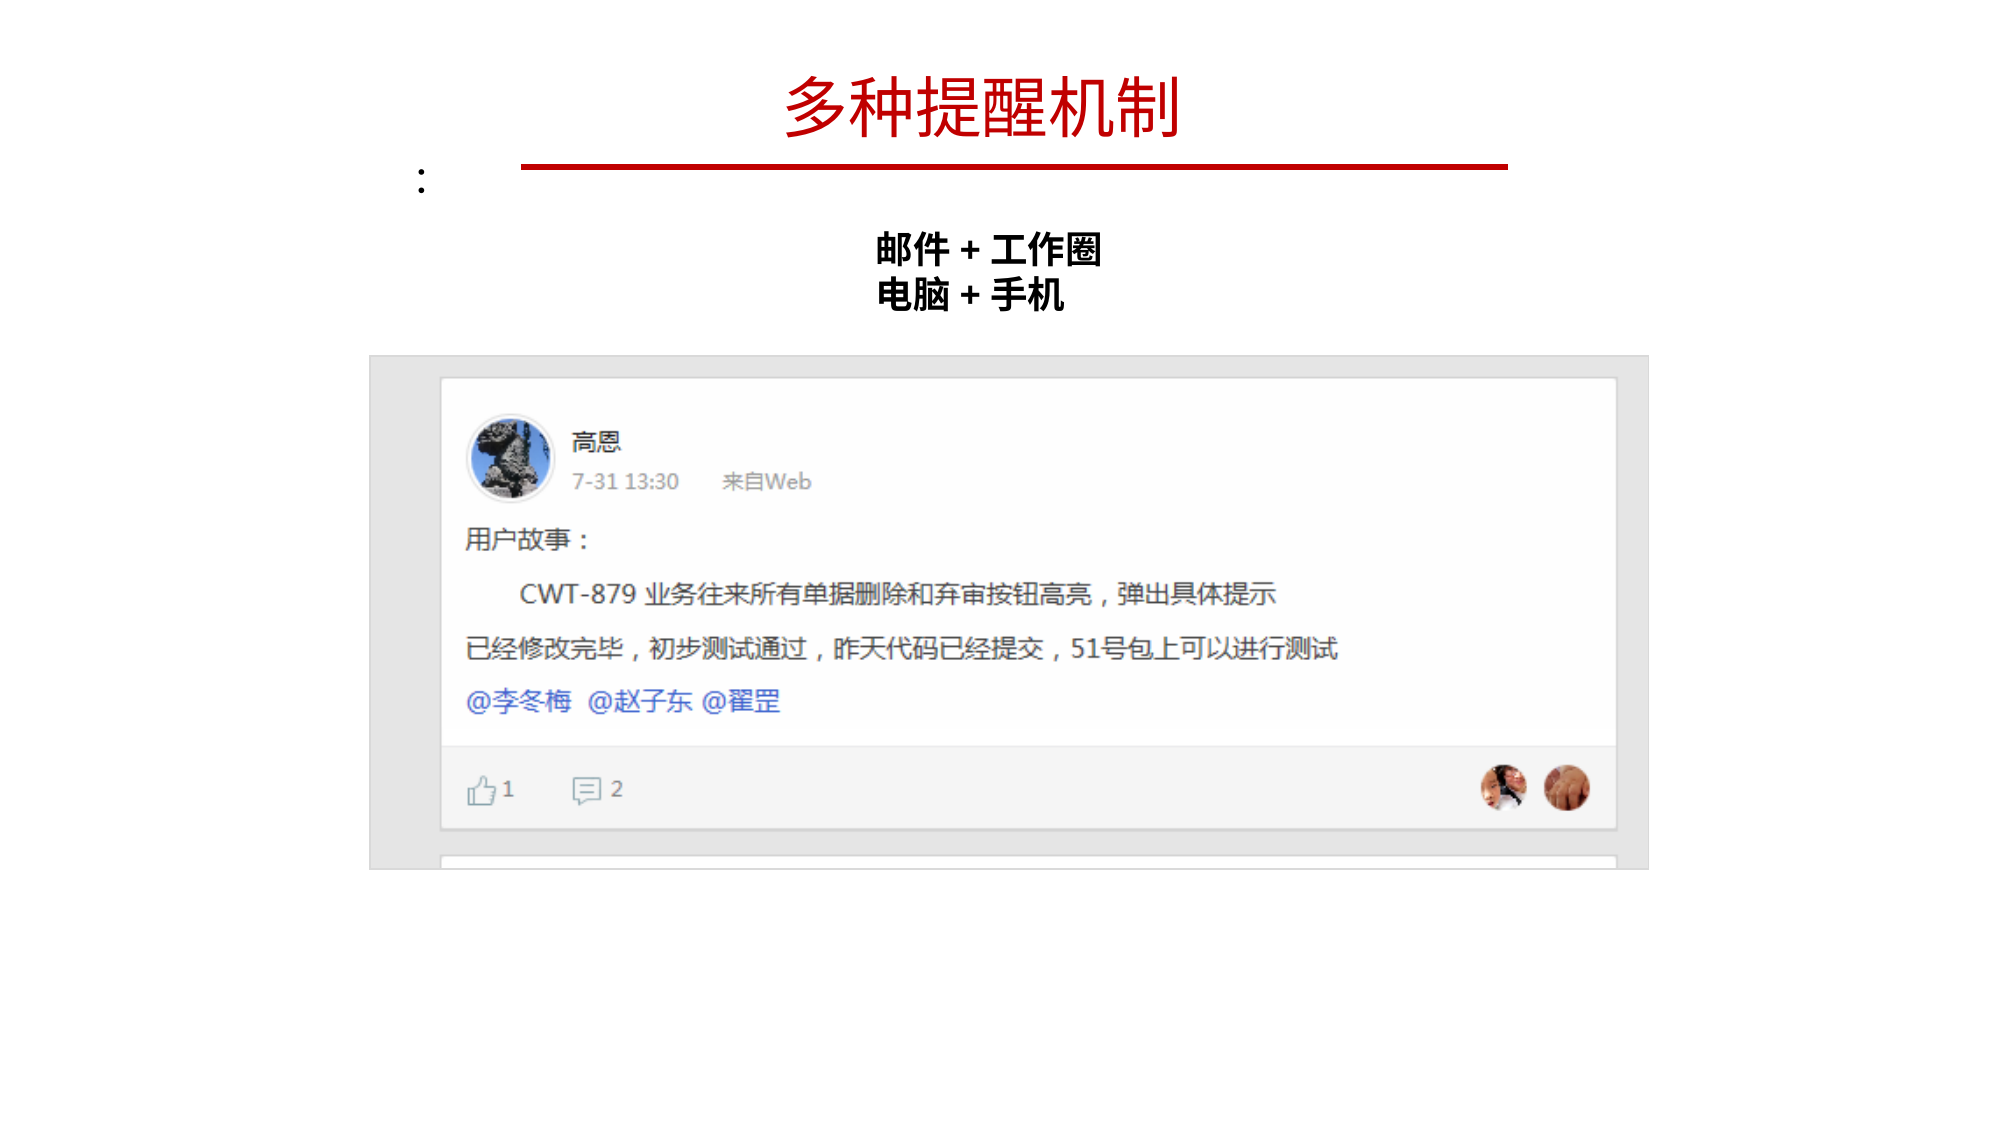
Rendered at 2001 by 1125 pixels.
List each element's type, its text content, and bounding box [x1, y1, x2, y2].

text_box 邮件+工作圈 电脑+手机 [860, 218, 1118, 324]
picture [370, 356, 1649, 869]
text_box 多种提醒机制 [766, 35, 1614, 186]
text_box ： [398, 148, 466, 209]
